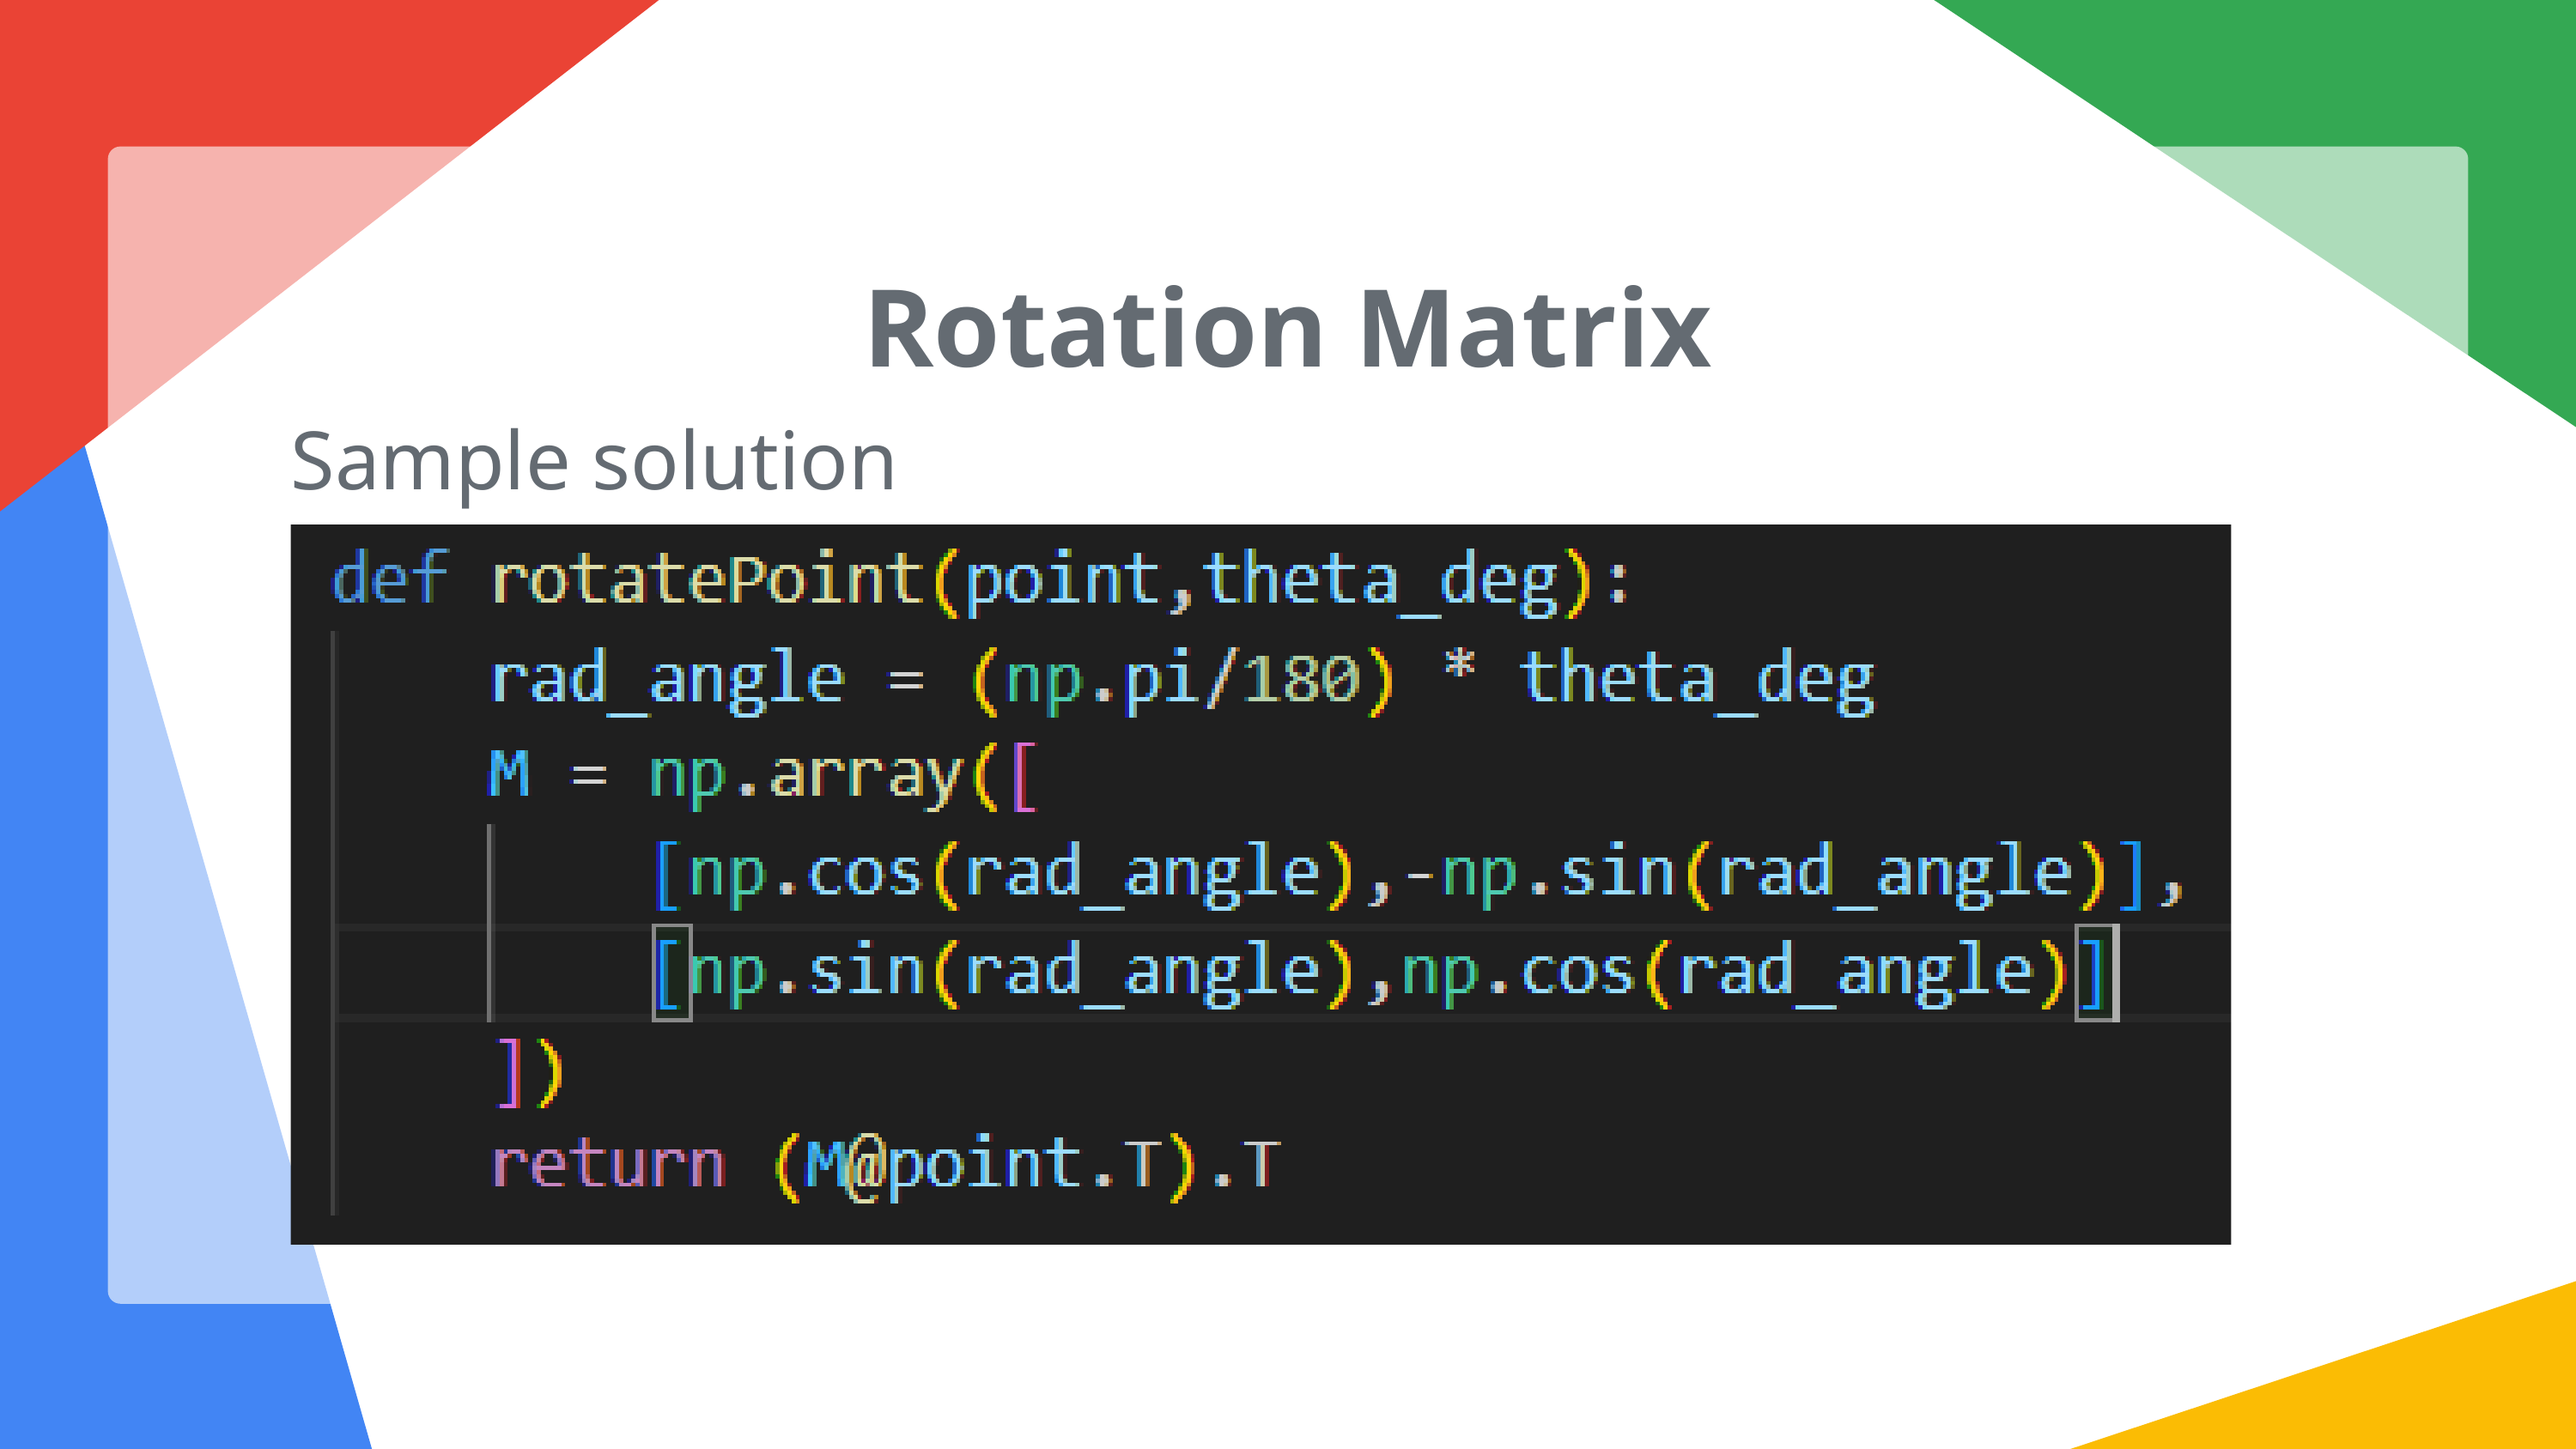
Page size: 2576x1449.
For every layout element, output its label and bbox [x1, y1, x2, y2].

text_box [0, 0, 2576, 1449]
text_box [107, 146, 2469, 1304]
